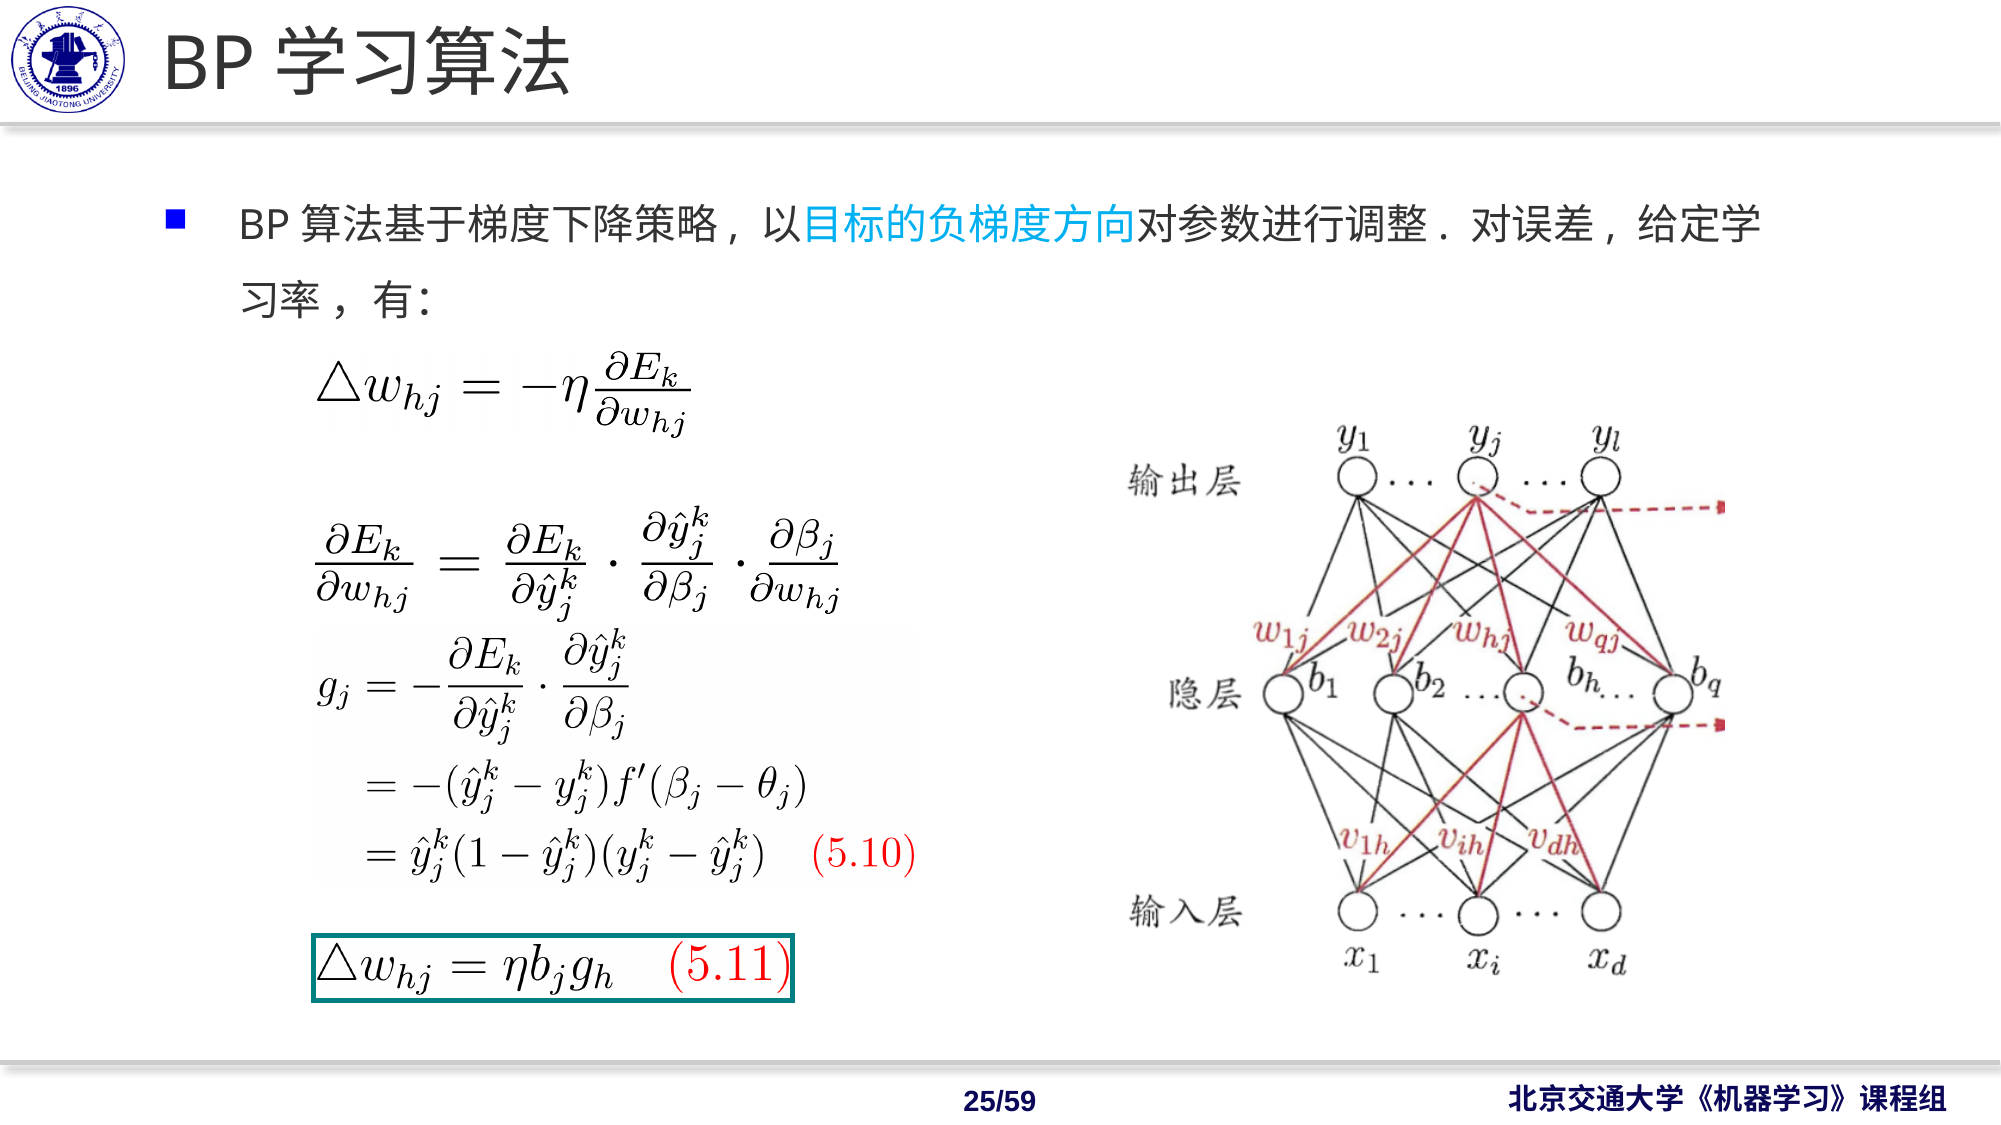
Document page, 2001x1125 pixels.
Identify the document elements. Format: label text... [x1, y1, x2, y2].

picture [11, 6, 125, 113]
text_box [312, 500, 846, 626]
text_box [315, 937, 791, 999]
title BP学习算法 [146, 2, 1441, 131]
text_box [315, 624, 916, 887]
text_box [315, 345, 587, 438]
picture [1125, 418, 1726, 982]
picture [592, 328, 692, 450]
